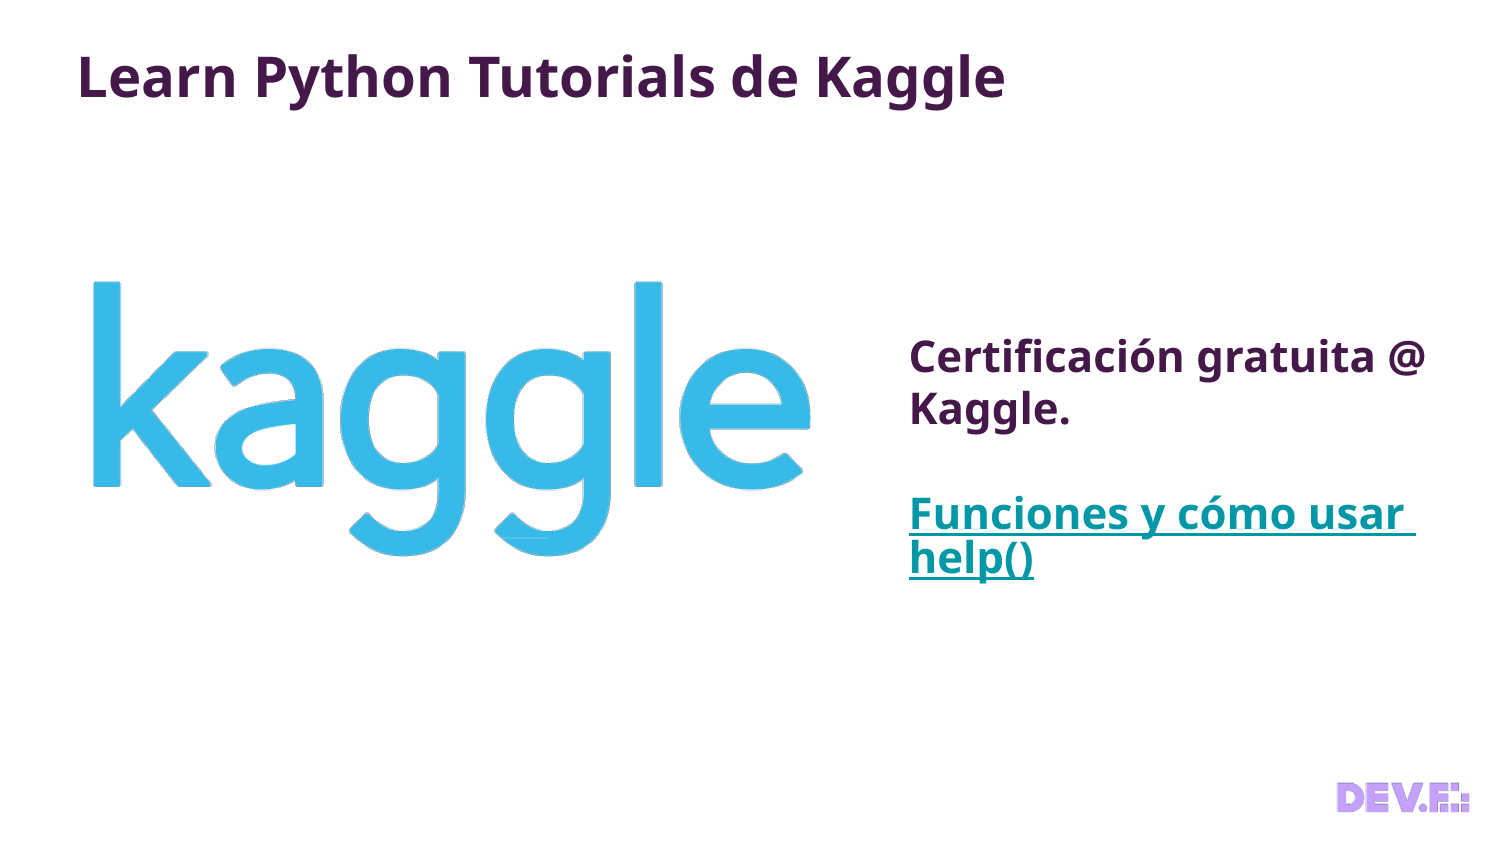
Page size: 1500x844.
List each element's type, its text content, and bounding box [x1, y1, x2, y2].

text_box Learn Python Tutorials de Kaggle [61, 25, 1470, 114]
picture [1330, 776, 1474, 818]
picture [92, 279, 811, 558]
text_box Certificación gratuita @ Kaggle. Funciones y cómo usar help() [893, 313, 1444, 617]
